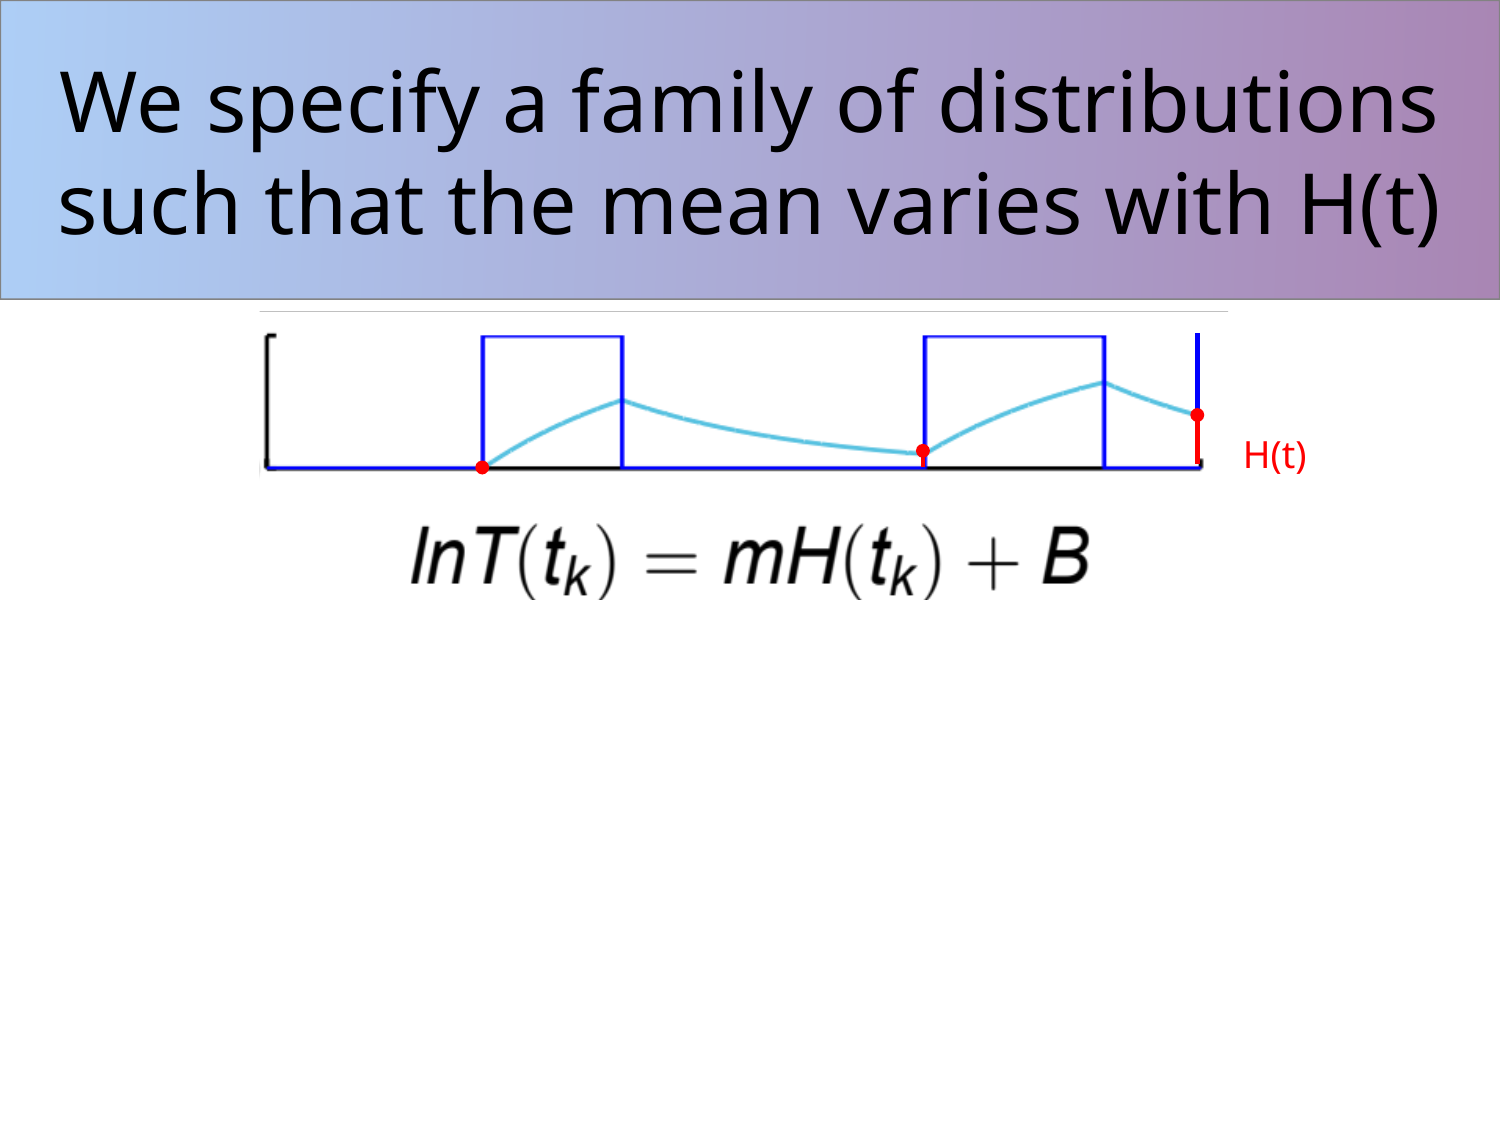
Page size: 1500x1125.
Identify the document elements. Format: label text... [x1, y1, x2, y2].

picture [259, 303, 1229, 481]
picture [410, 522, 1090, 601]
text_box H(t) [1231, 424, 1449, 484]
title We specify a family of distributions such that the mean varies with H(t) [0, 0, 1500, 300]
